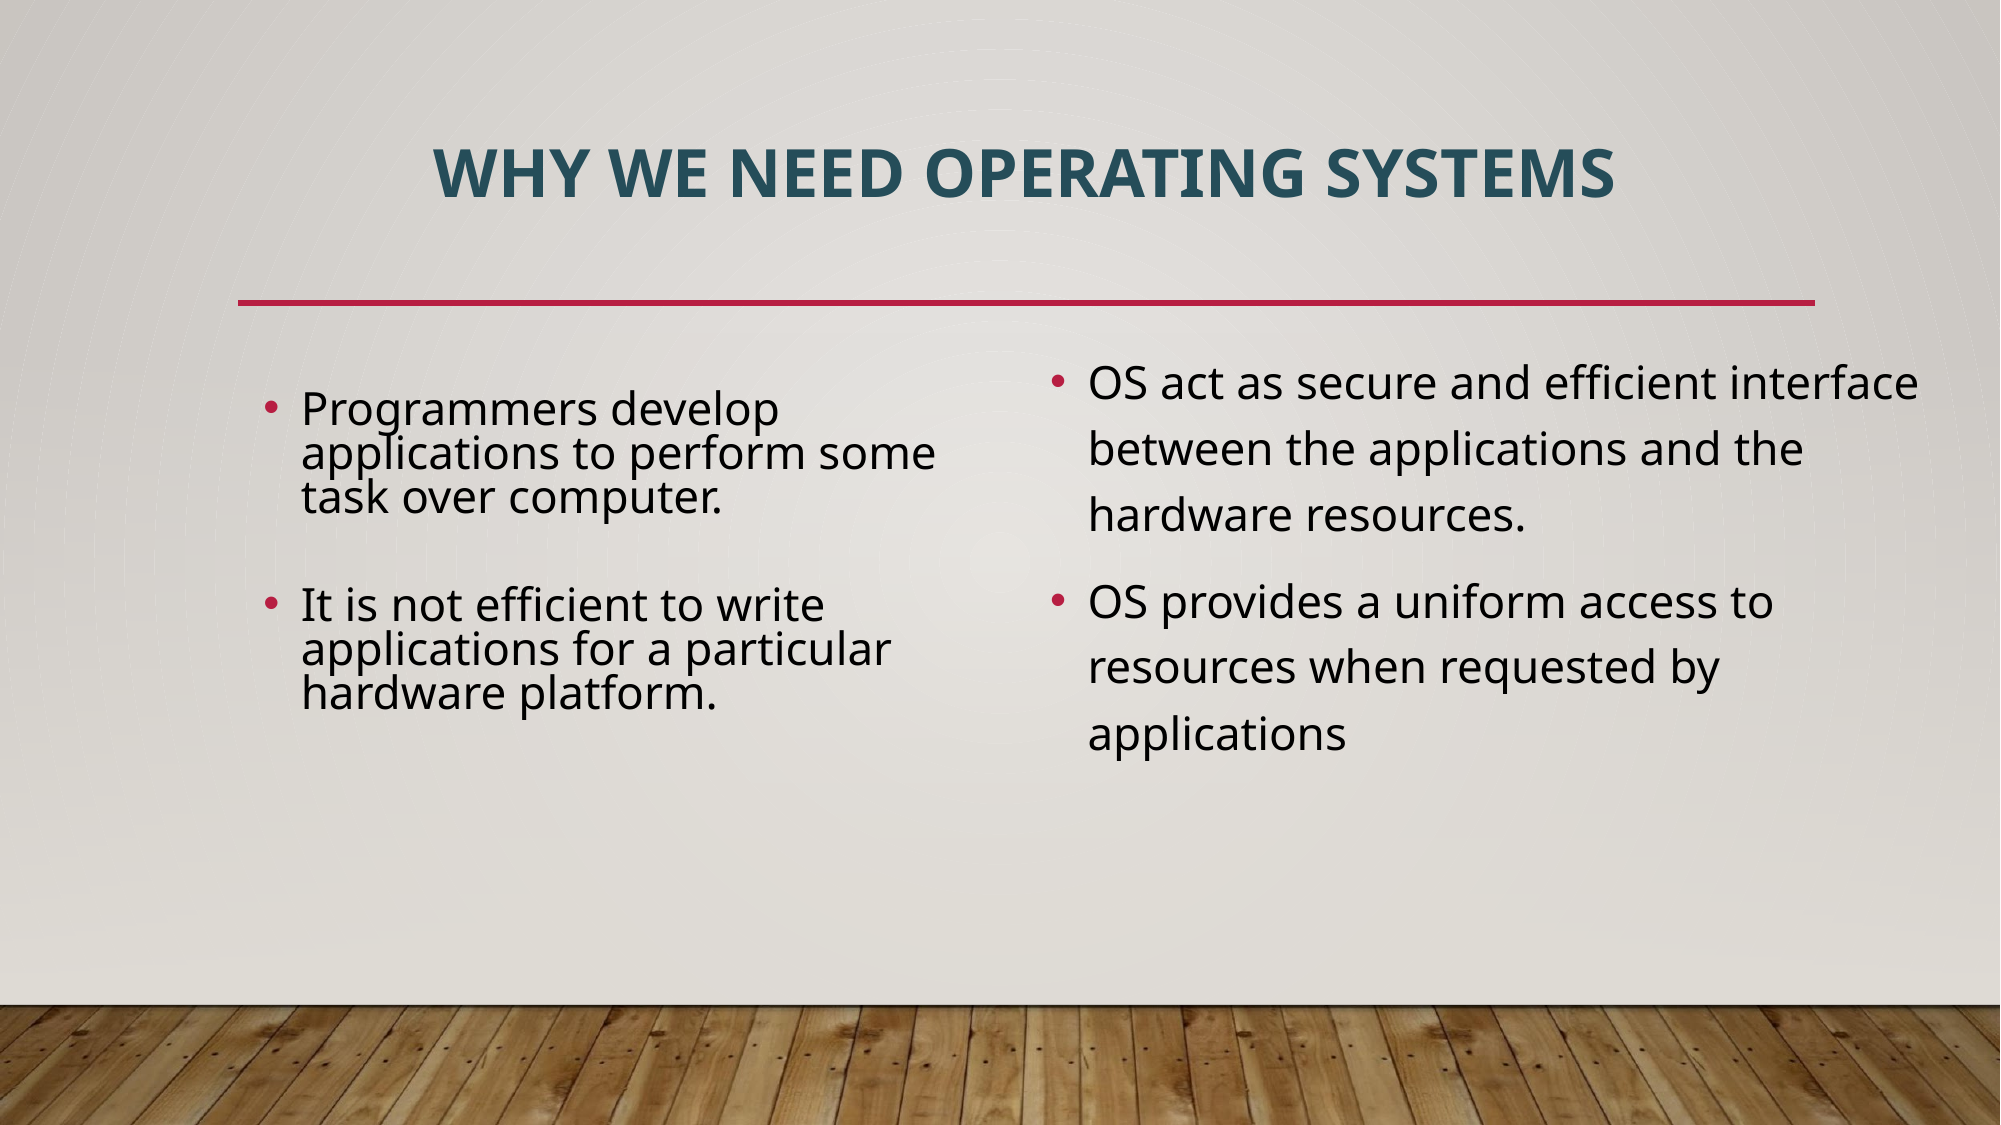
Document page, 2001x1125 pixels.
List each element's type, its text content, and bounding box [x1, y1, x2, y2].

picture [0, 1005, 2000, 1125]
list OS act as secure and efficient interface between the applications and the hardware resources. OS provides a uniform access to resources when requested by applications [1035, 335, 1952, 998]
title WHY WE NEED OPERATING SYSTEMS [237, 132, 1814, 306]
list Programmers develop applications to perform some task over computer. It is not efficient to write applications for a particular hardware platform. [173, 322, 1036, 990]
